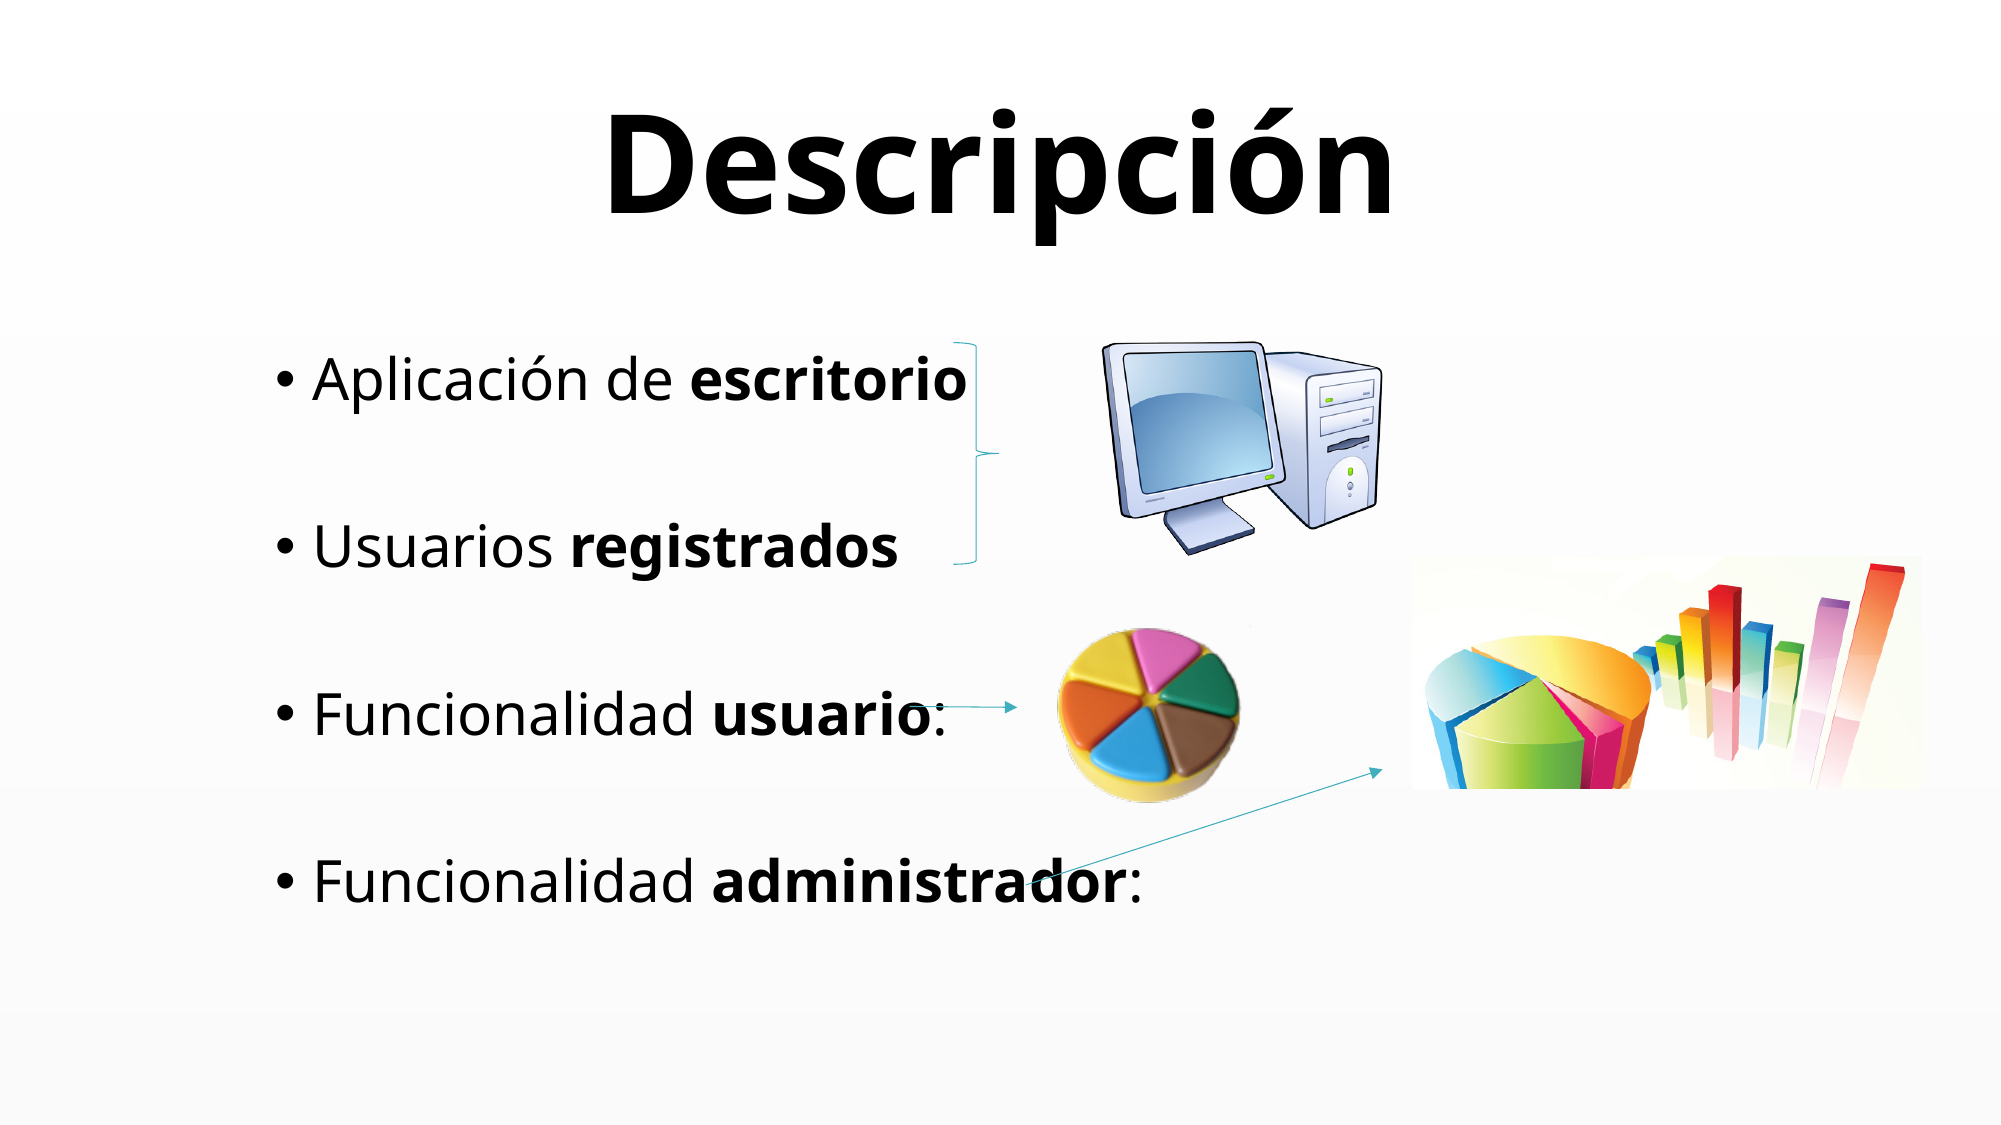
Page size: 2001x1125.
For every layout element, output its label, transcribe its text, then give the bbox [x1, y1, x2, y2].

list Aplicación de escritorio Usuarios registrados Funcionalidad usuario: Funcionalidad administrador: [259, 342, 1741, 1057]
picture [1412, 556, 1922, 789]
picture [1053, 613, 1254, 814]
picture [1101, 341, 1383, 556]
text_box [1025, 769, 1383, 885]
text_box [953, 342, 999, 565]
title Descripción [137, 59, 1863, 278]
